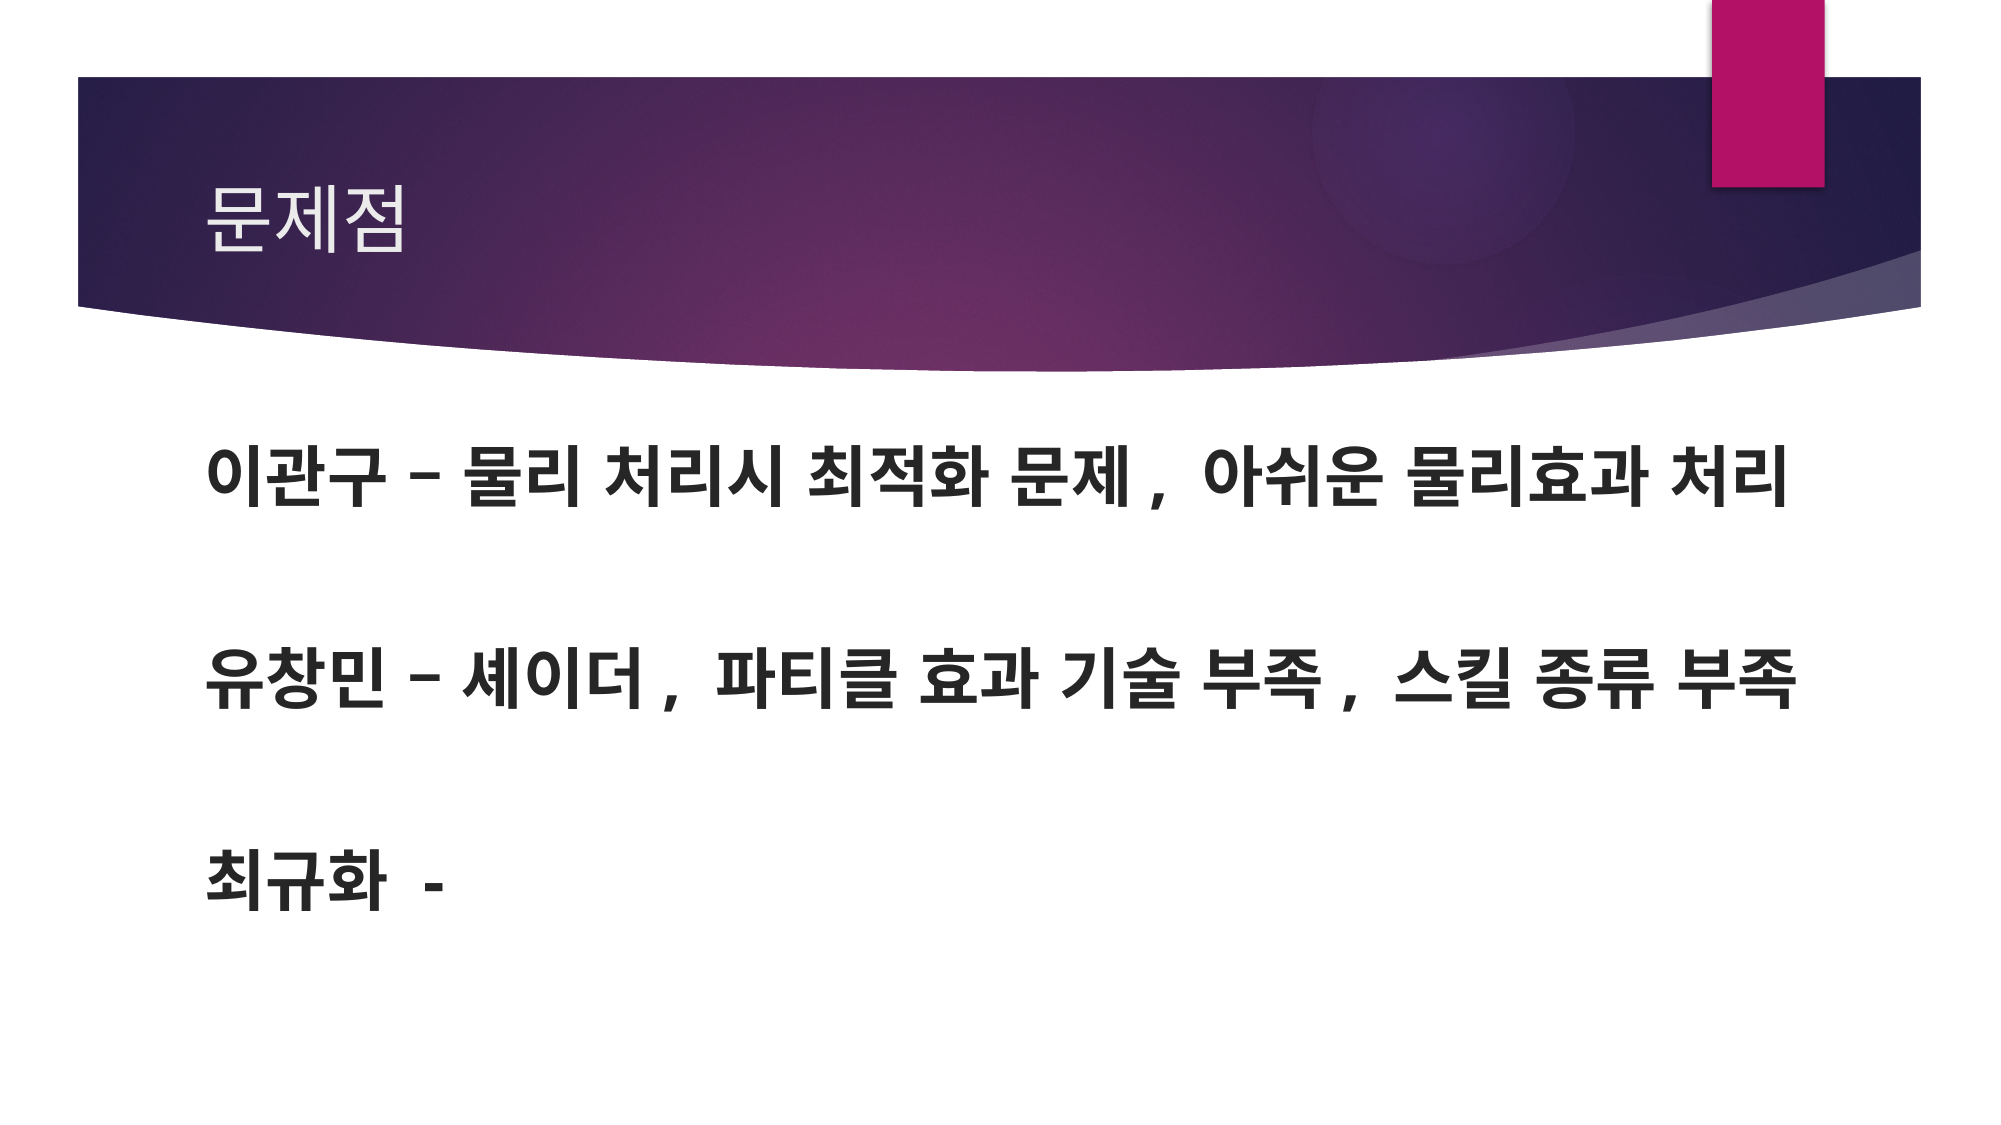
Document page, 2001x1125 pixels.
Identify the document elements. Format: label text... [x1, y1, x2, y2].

title 문제점 [189, 159, 1627, 276]
list 이관구 – 물리 처리시 최적화 문제, 아쉬운 물리효과 처리 유창민 – 셰이더, 파티클 효과 기술 부족, 스킬 종류 부족 최규화 - [189, 427, 1948, 988]
